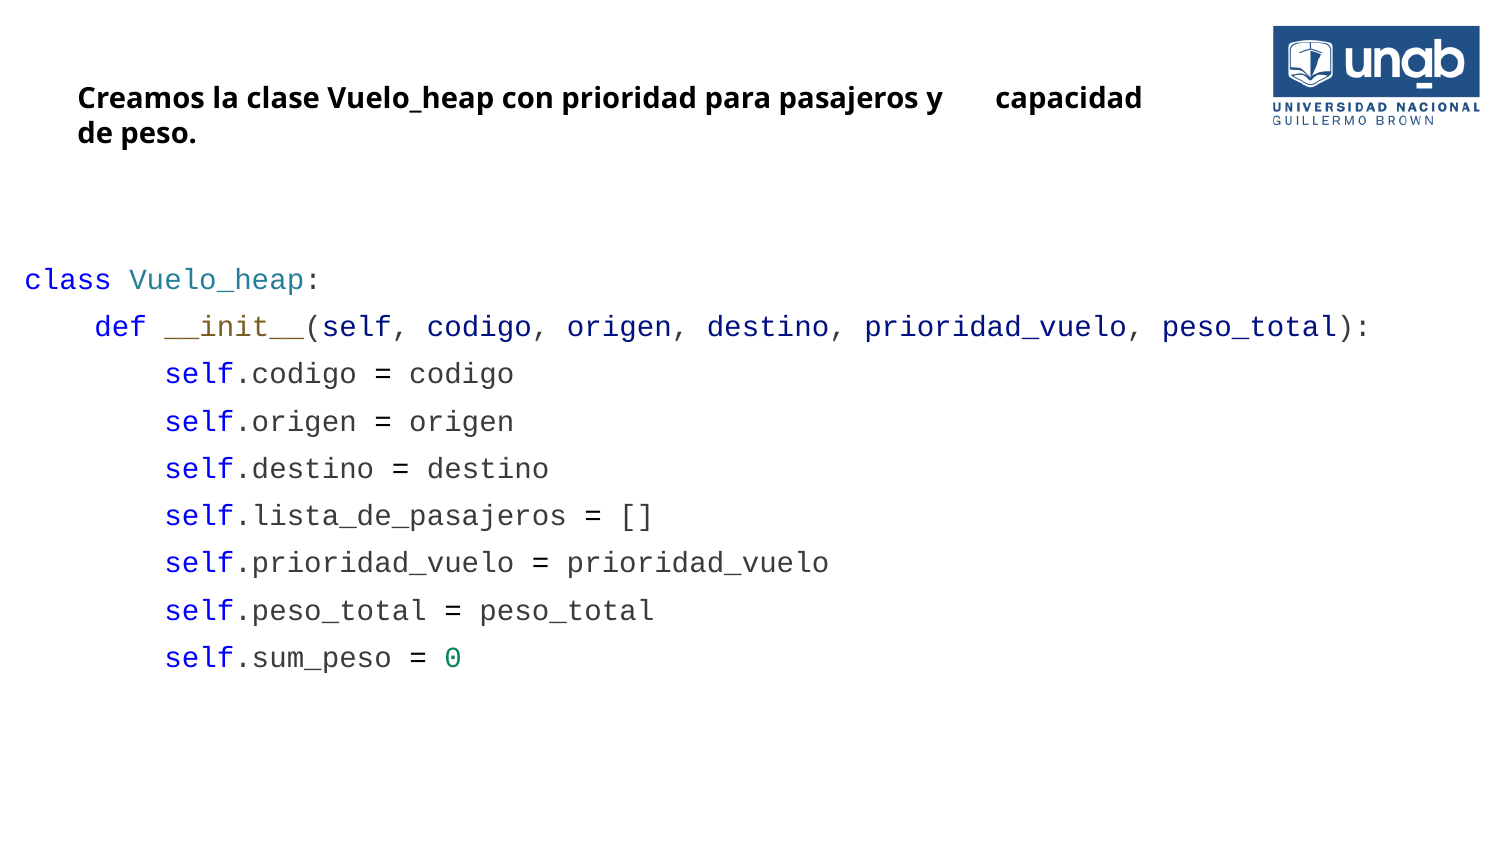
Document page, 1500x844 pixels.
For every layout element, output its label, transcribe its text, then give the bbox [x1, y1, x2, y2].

title Creamos la clase Vuelo_heap con prioridad para pasajeros y capacidad de peso. [62, 63, 1195, 165]
picture [1259, 11, 1494, 139]
list class Vuelo_heap: def __init__(self, codigo, origen, destino, prioridad_vuelo, peso_total): self.codigo = codigo self.origen = origen self.destino = destino self.lista_de_pasajeros = [] self.prioridad_vuelo = prioridad_vuelo self.peso_total = peso_total self.sum_peso = 0 [9, 232, 1407, 794]
